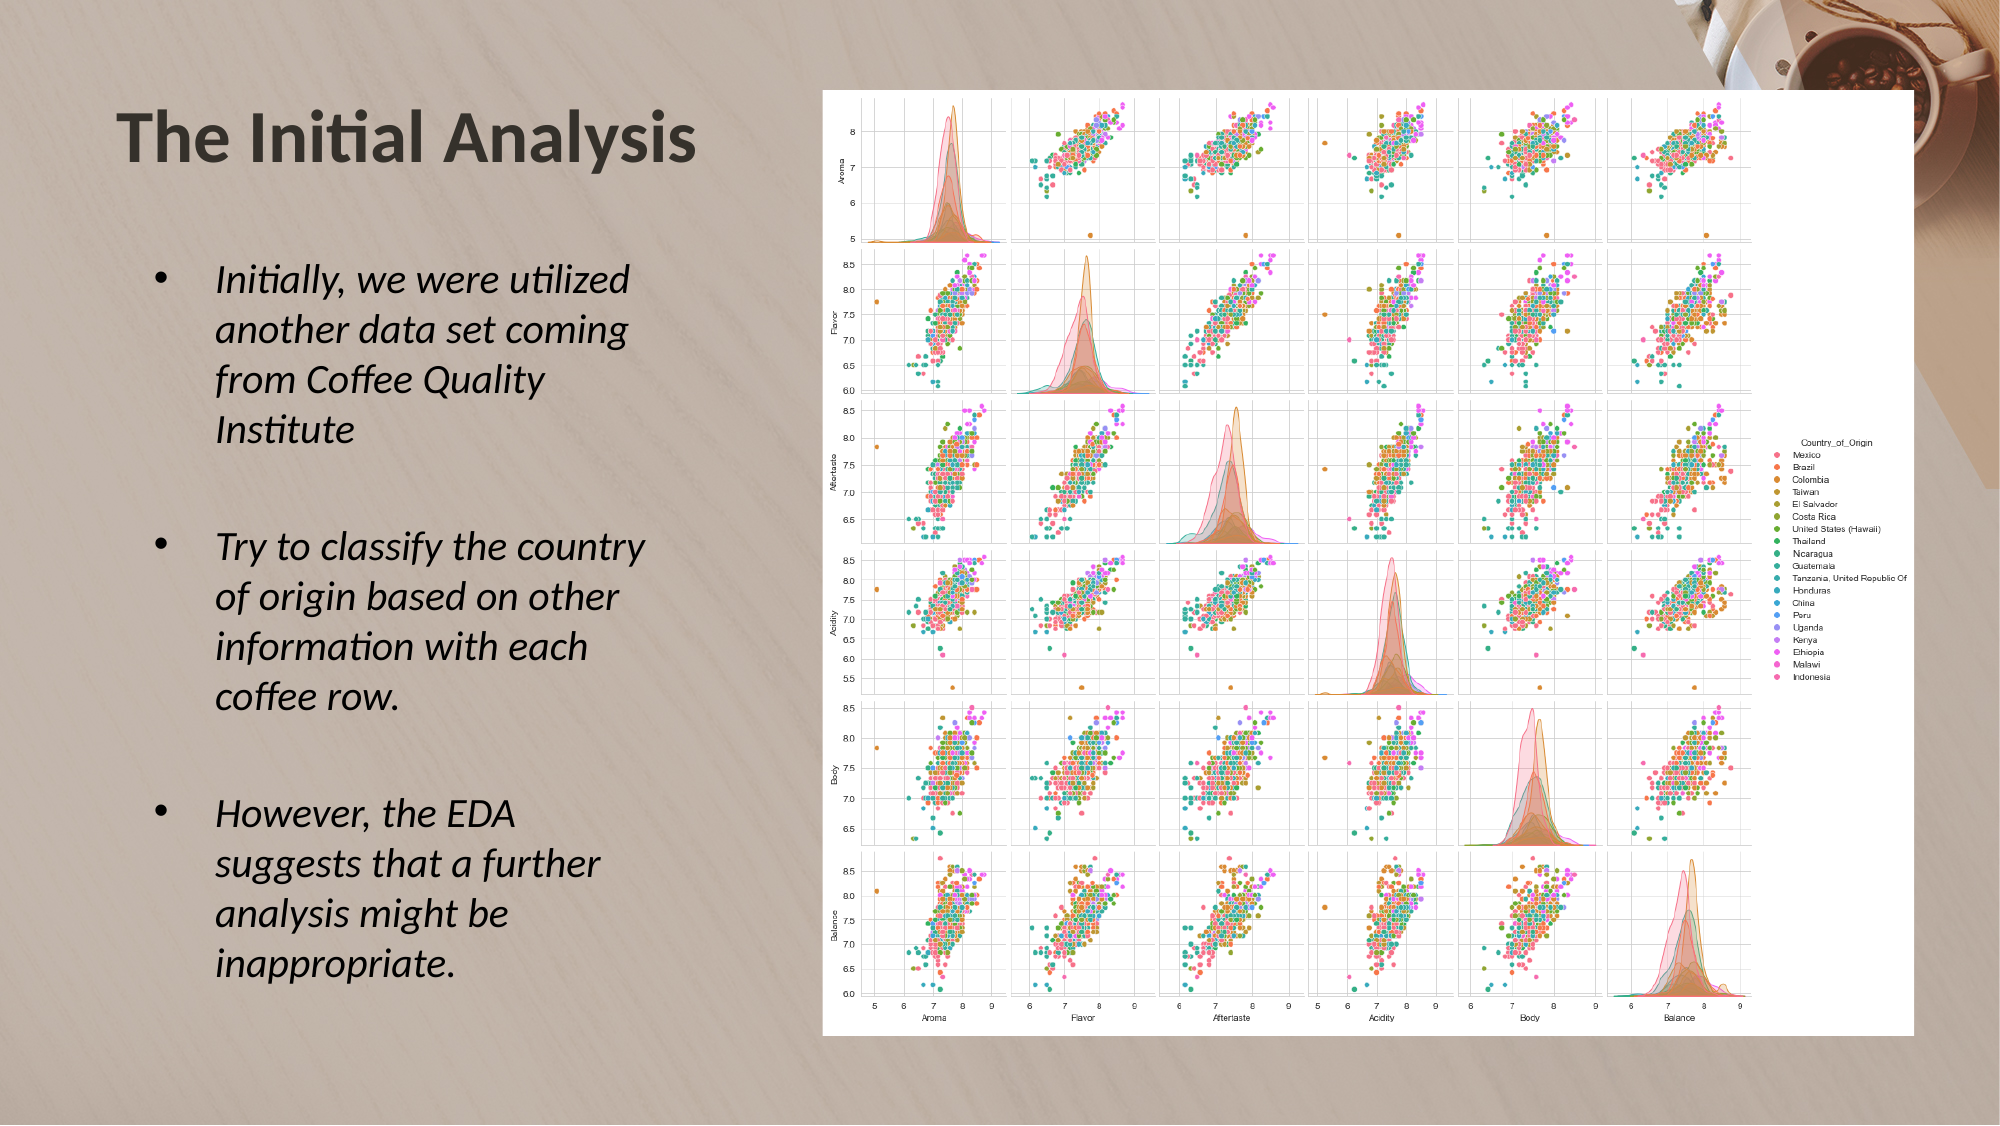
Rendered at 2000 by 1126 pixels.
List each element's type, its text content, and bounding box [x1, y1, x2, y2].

list Initially, we were utilized another data set coming from Coffee Quality Institute Try to classify the country of origin based on other information with each coffee row. However, the EDA suggests that a further analysis might be inappropriate. [137, 243, 684, 1036]
picture [0, 0, 2000, 1125]
title The Initial Analysis [99, 66, 800, 198]
